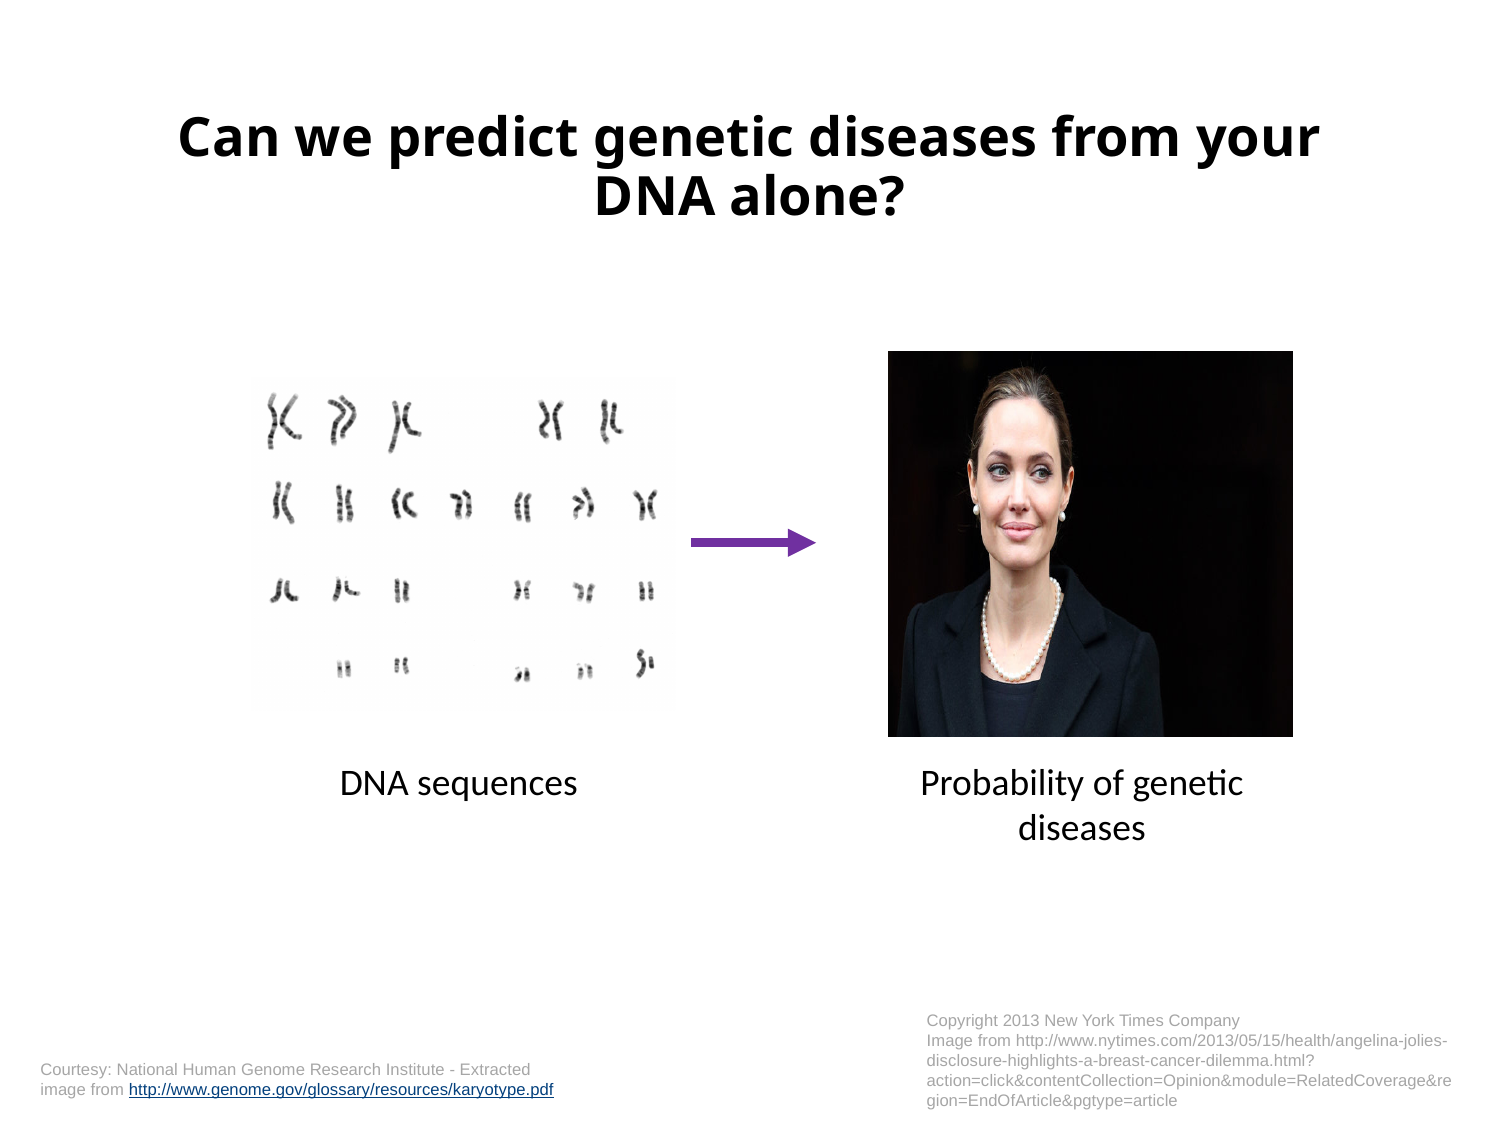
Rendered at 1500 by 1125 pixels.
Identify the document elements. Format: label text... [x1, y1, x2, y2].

text_box Courtesy: National Human Genome Research Institute - Extracted image from http://www.genome.gov/glossary/resources/karyotype.pdf [25, 1051, 590, 1107]
text_box Probability of genetic diseases [874, 750, 1290, 856]
picture [251, 377, 676, 711]
text_box Copyright 2013 New York Times Company Image from http://www.nytimes.com/2013/05/15/health/angelina-jolies-disclosure-highlights-a-breast-cancer-dilemma.html?action=click&contentCollection=Opinion&module=RelatedCoverage&region=EndOfArticle&pgtype=article [911, 1002, 1477, 1118]
text_box DNA sequences [325, 750, 593, 811]
picture [888, 351, 1293, 737]
title Can we predict genetic diseases from your DNA alone? [103, 59, 1397, 278]
